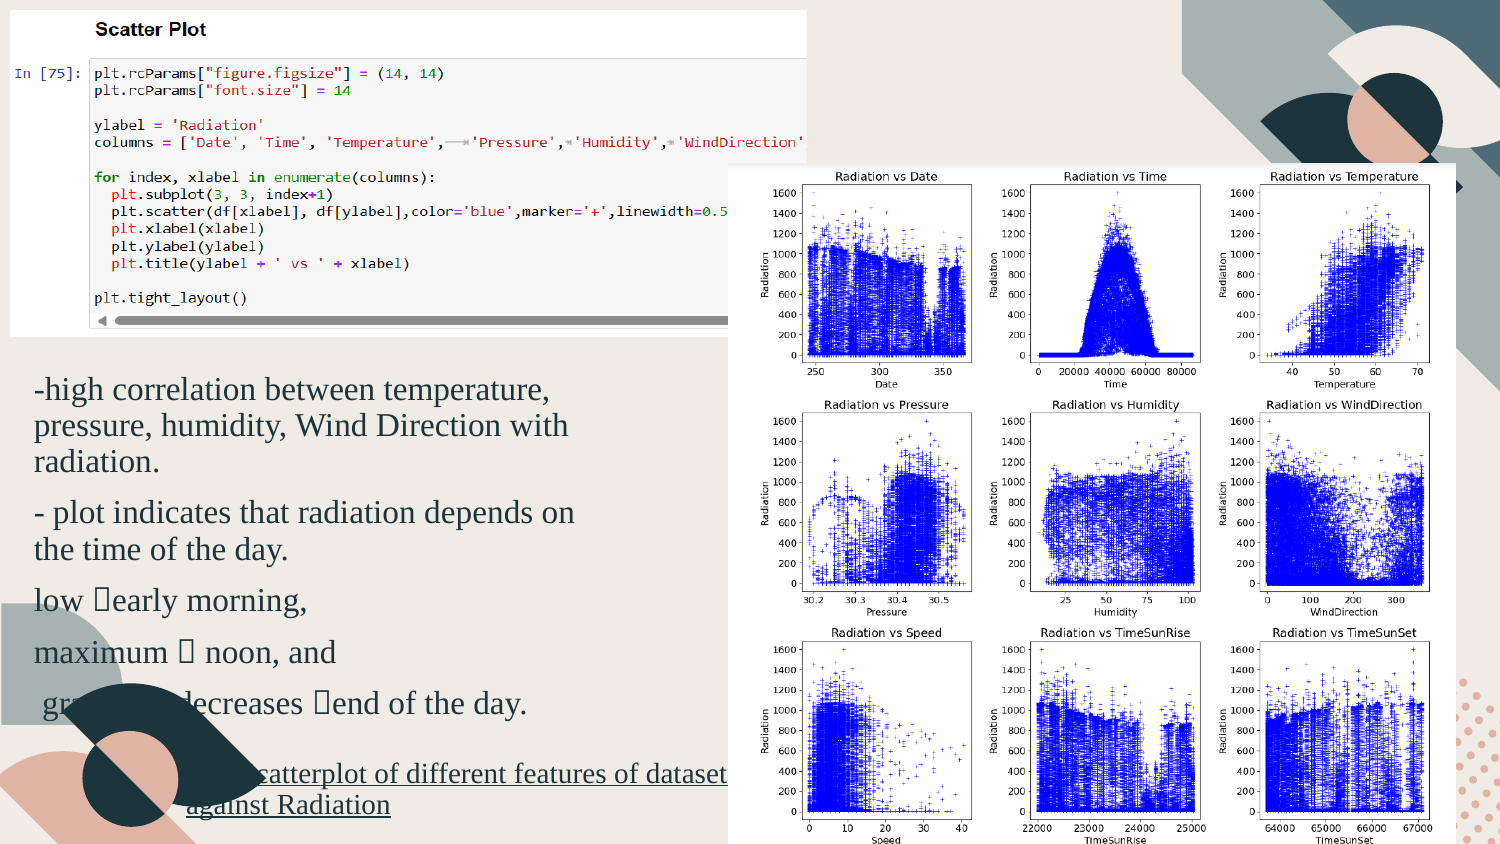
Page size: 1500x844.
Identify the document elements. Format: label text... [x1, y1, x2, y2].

picture [9, 10, 1456, 844]
list -high correlation between temperature, pressure, humidity, Wind Direction with radiation. - plot indicates that radiation depends on the time of the day. low early morning, maximum  noon, and gradually decreases end of the day. [18, 364, 609, 751]
list Fig. Scatterplot of different features of dataset against Radiation [170, 750, 723, 834]
